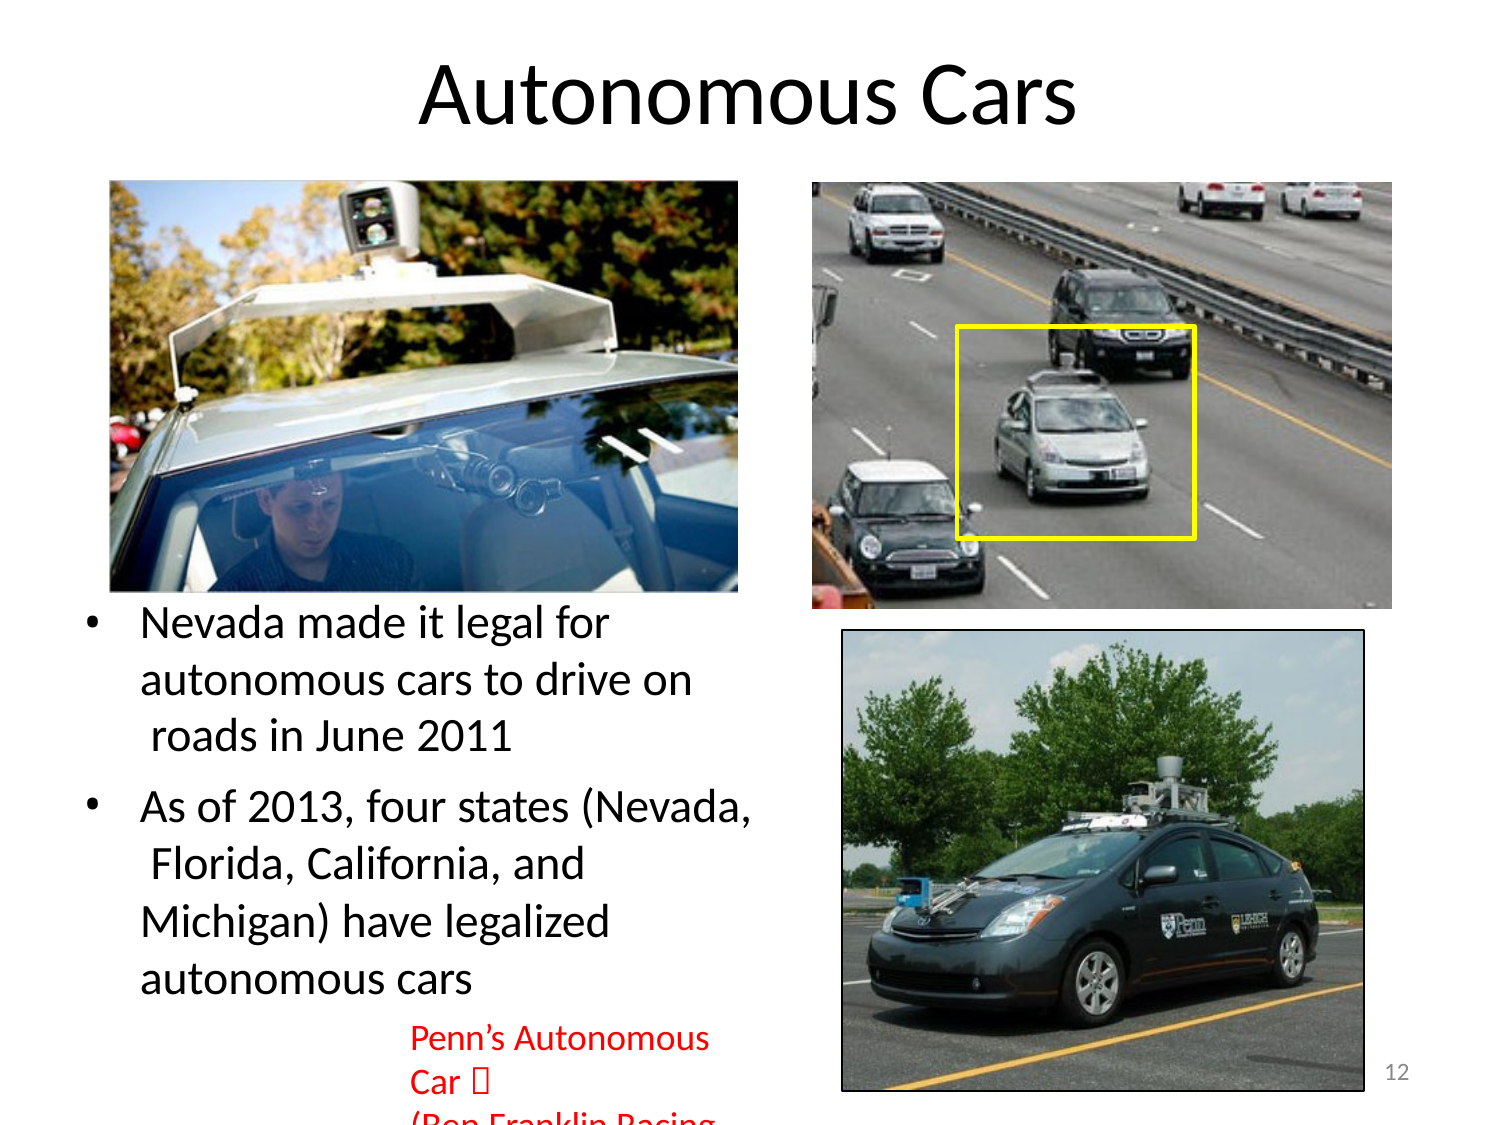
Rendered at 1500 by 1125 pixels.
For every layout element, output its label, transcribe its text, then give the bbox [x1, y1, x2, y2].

title Autonomous Cars [416, 30, 1084, 221]
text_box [811, 181, 1393, 609]
text_box Nevada made it legal for autonomous cars to drive on roads in June 2011 As of 2013, four states (Nevada, Florida, California, and Michigan) have legalized autonomous cars Penn’s Autonomous Car  (Ben Franklin Racing Team) [81, 590, 823, 1125]
text_box 12 [1382, 1053, 1412, 1086]
picture [109, 180, 738, 593]
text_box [841, 628, 1366, 1093]
